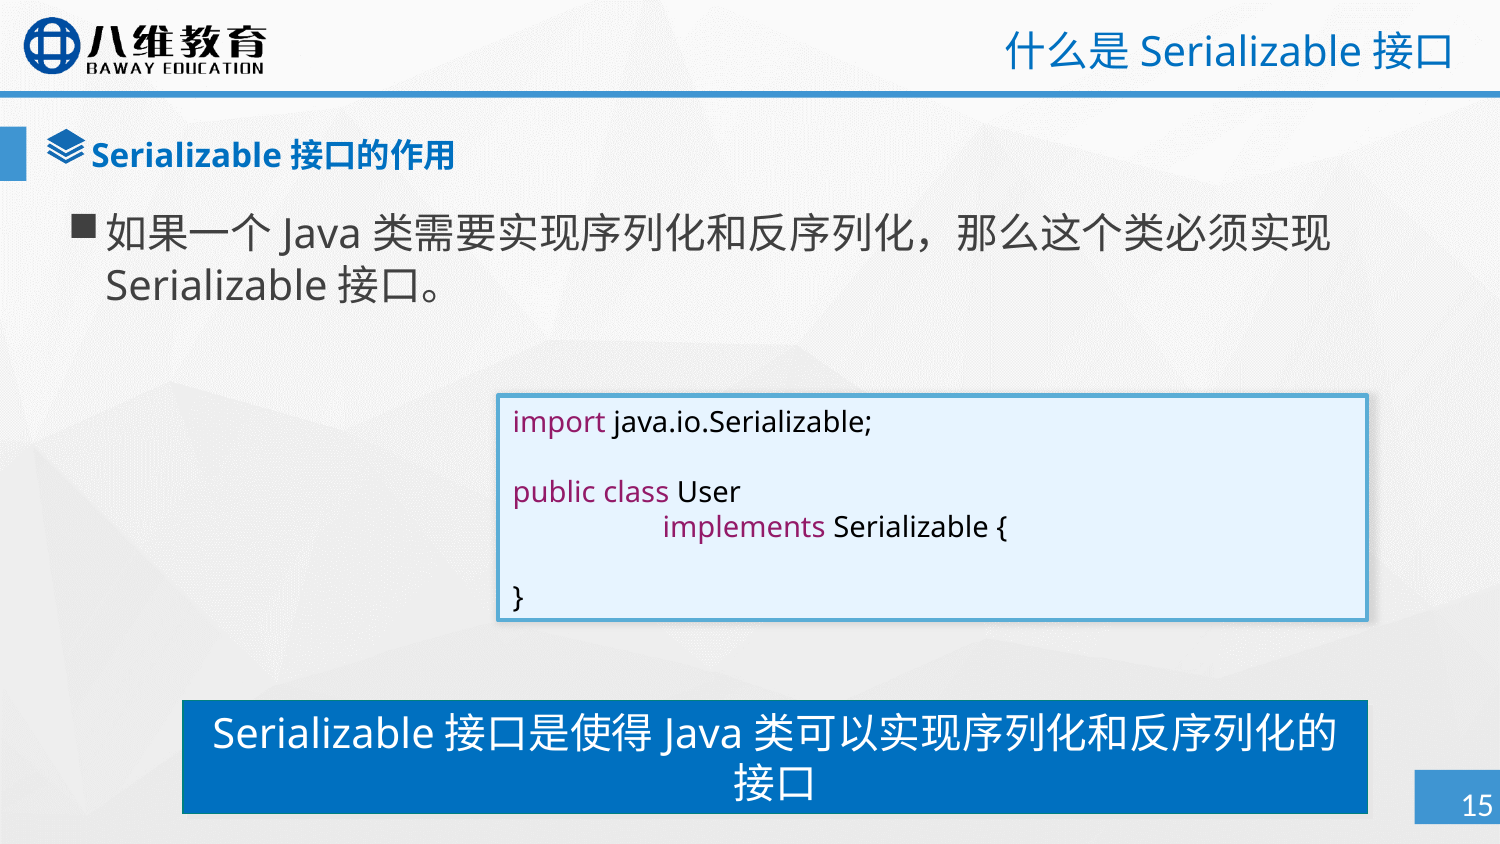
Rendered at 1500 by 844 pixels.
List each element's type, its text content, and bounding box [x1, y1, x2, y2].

picture [0, 0, 1500, 91]
title 什么是Serializable接口 [360, 23, 1471, 179]
picture [0, 98, 1500, 844]
subtitle Serializable接口的作用 [76, 126, 1306, 186]
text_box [46, 128, 86, 164]
slide_number 15/47 [1149, 790, 1500, 836]
text_box Serializable接口是使得Java类可以实现序列化和反序列化的接口 [183, 700, 1368, 814]
text_box import java.io.Serializable; public class User implements Serializable { } [498, 395, 1367, 621]
list 如果一个Java类需要实现序列化和反序列化，那么这个类必须实现Serializable接口。 [53, 197, 1424, 713]
